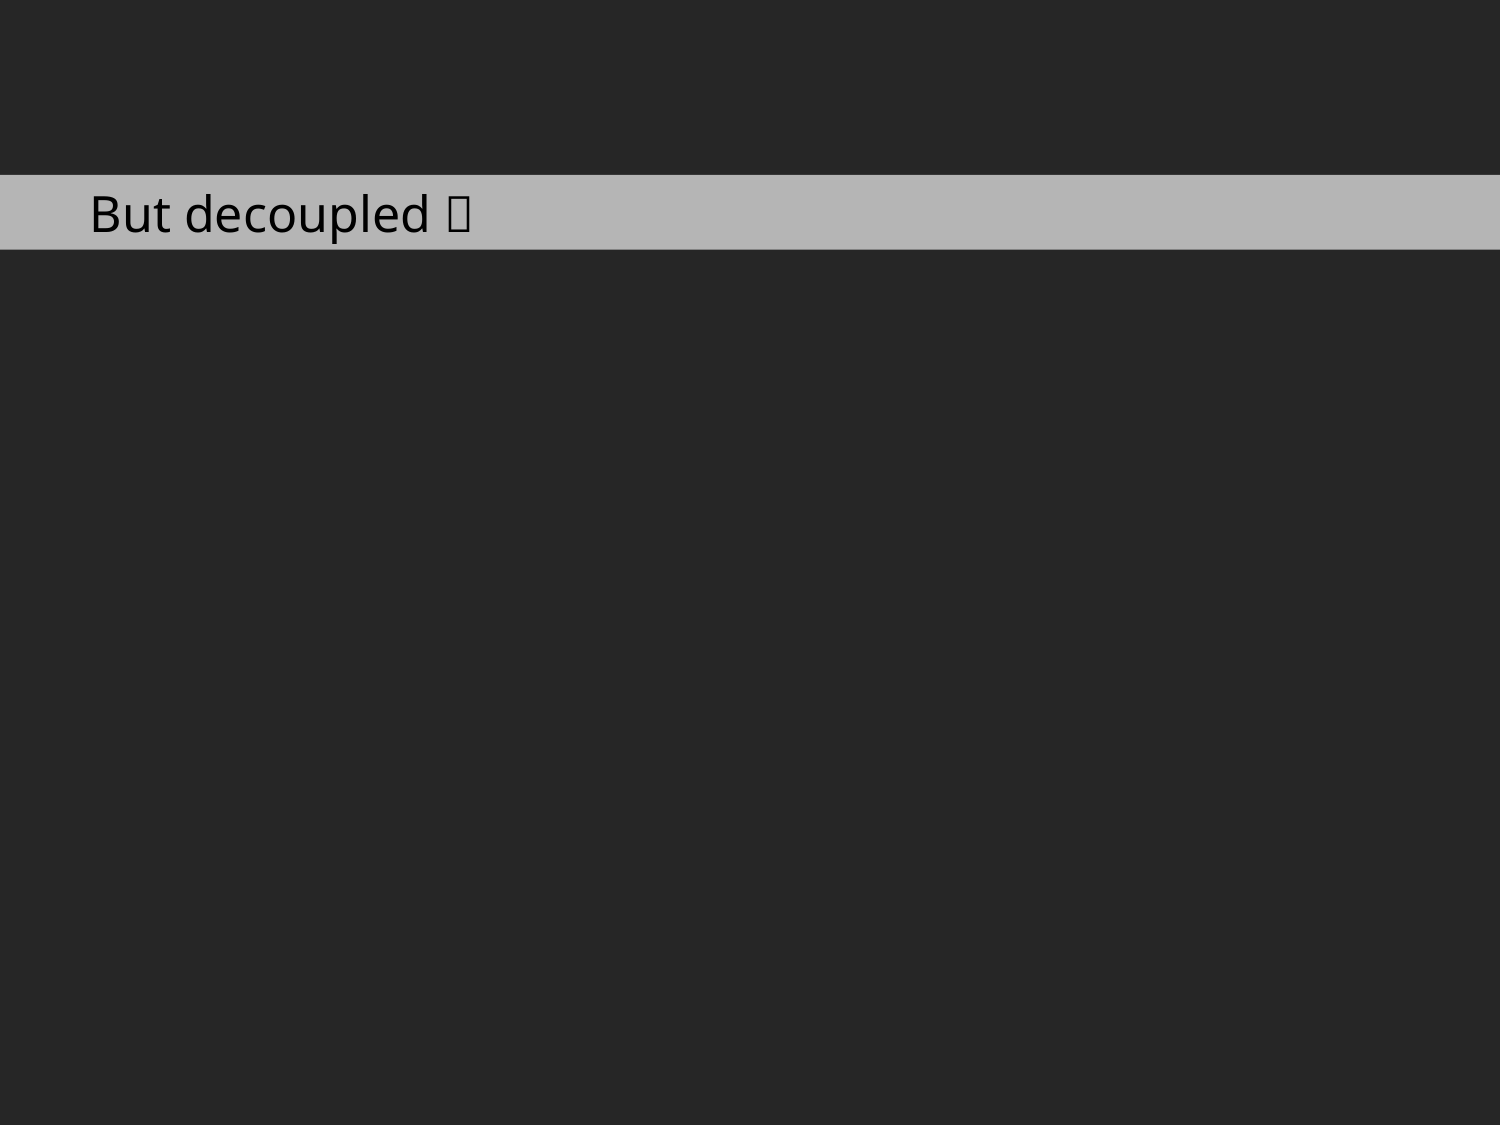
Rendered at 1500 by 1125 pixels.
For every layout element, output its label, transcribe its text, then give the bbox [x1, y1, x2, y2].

text_box But decoupled  [0, 174, 1500, 250]
